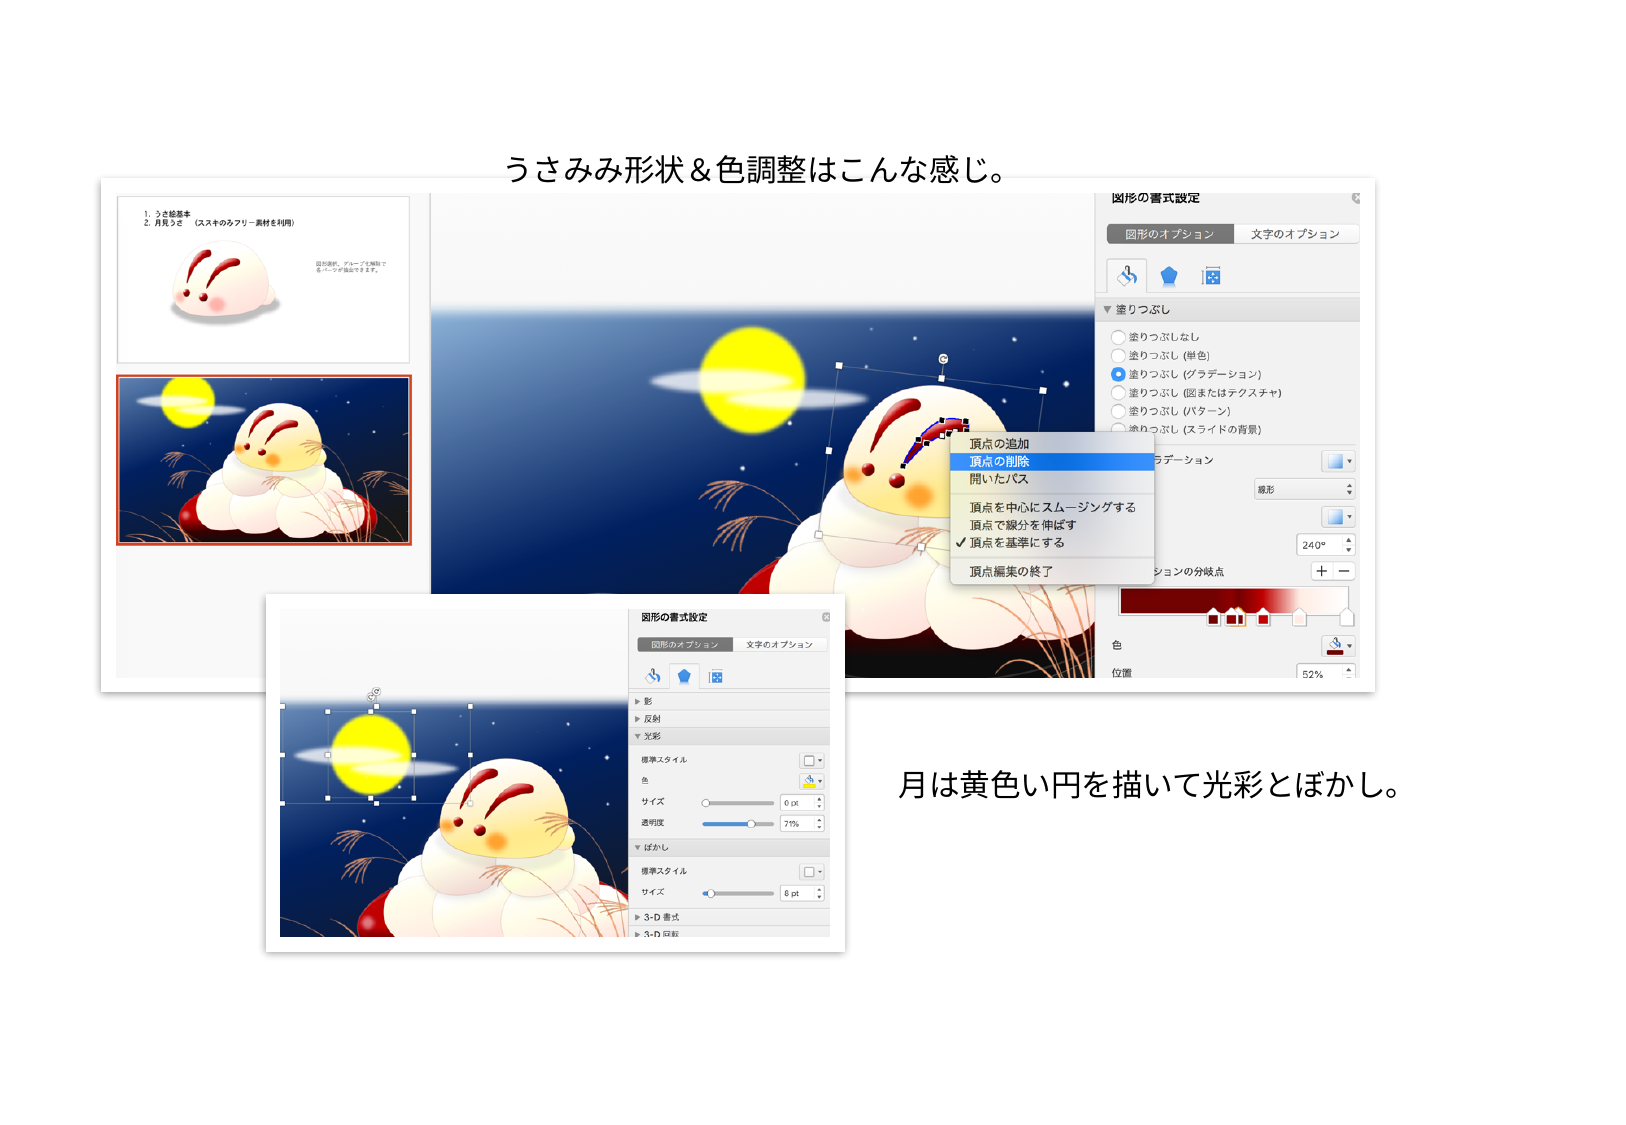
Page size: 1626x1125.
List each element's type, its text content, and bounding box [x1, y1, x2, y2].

picture [115, 193, 1361, 938]
text_box 月は黄色い円を描いて光彩とぼかし。 [884, 758, 1493, 810]
text_box うさみみ形状＆色調整はこんな感じ。 [487, 143, 1328, 193]
